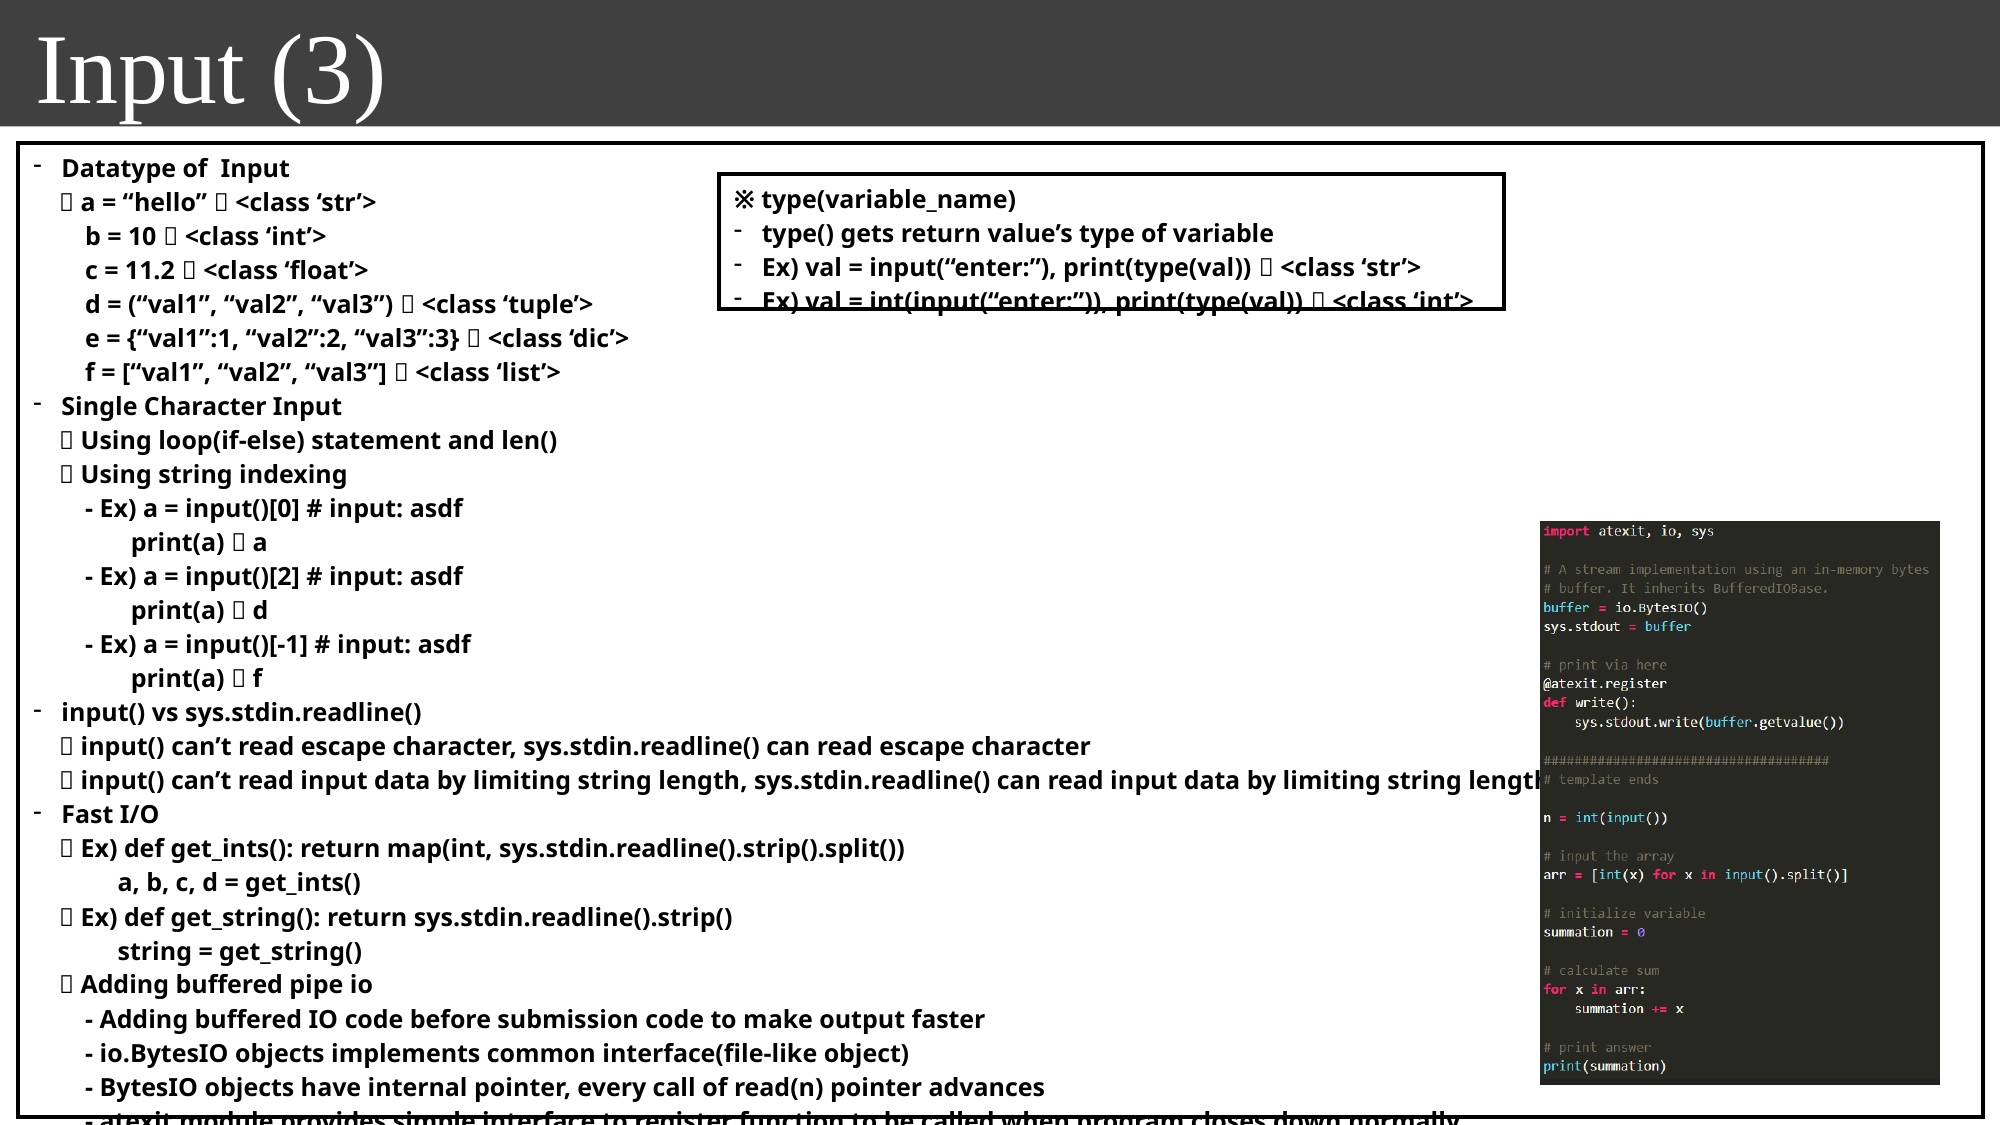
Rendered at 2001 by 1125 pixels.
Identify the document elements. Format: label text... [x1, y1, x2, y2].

text_box Input (3) [20, 0, 1243, 131]
table_header ※ type(variable_name) type() gets return value’s type of variable Ex) val = input(“enter:”), print(type(val))  <class ‘str’> Ex) val = int(input(“enter:”)), print(type(val))  <class ‘int’> [721, 176, 1502, 307]
table_header Datatype of Input  a = “hello”  <class ‘str’> b = 10  <class ‘int’> c = 11.2  <class ‘float’> d = (“val1”, “val2”, “val3”)  <class ‘tuple’> e = {“val1”:1, “val2”:2, “val3”:3}  <class ‘dic’> f = [“val1”, “val2”, “val3”]  <class ‘list’> Single Character Input  Using loop(if-else) statement and len()  Using string indexing - Ex) a = input()[0] # input: asdf print(a)  a - Ex) a = input()[2] # input: asdf print(a)  d - Ex) a = input()[-1] # input: asdf print(a)  f input() vs sys.stdin.readline()  input() can’t read escape character, sys.stdin.readline() can read escape character  input() can’t read input data by limiting string length, sys.stdin.readline() can read input data by limiting string length Fast I/O  Ex) def get_ints(): return map(int, sys.stdin.readline().strip().split()) a, b, c, d = get_ints()  Ex) def get_string(): return sys.stdin.readline().strip() string = get_string()  Adding buffered pipe io - Adding buffered IO code before submission code to make output faster - io.BytesIO objects implements common interface(file-like object) - BytesIO objects have internal pointer, every call of read(n) pointer advances - atexit module provides simple interface to register function to be called when program closes down normally - Ex) input = io.BytesIO(os.read(0, os.fstat(0).st_size)).readline s = input().decode() sys.stdout.write(str(n)+”\n”)#integer, write(s)#string, write(“ “.join(map(str,arr))+”\n”) #array(list) [20, 145, 1981, 1115]
picture [1540, 521, 1940, 1085]
